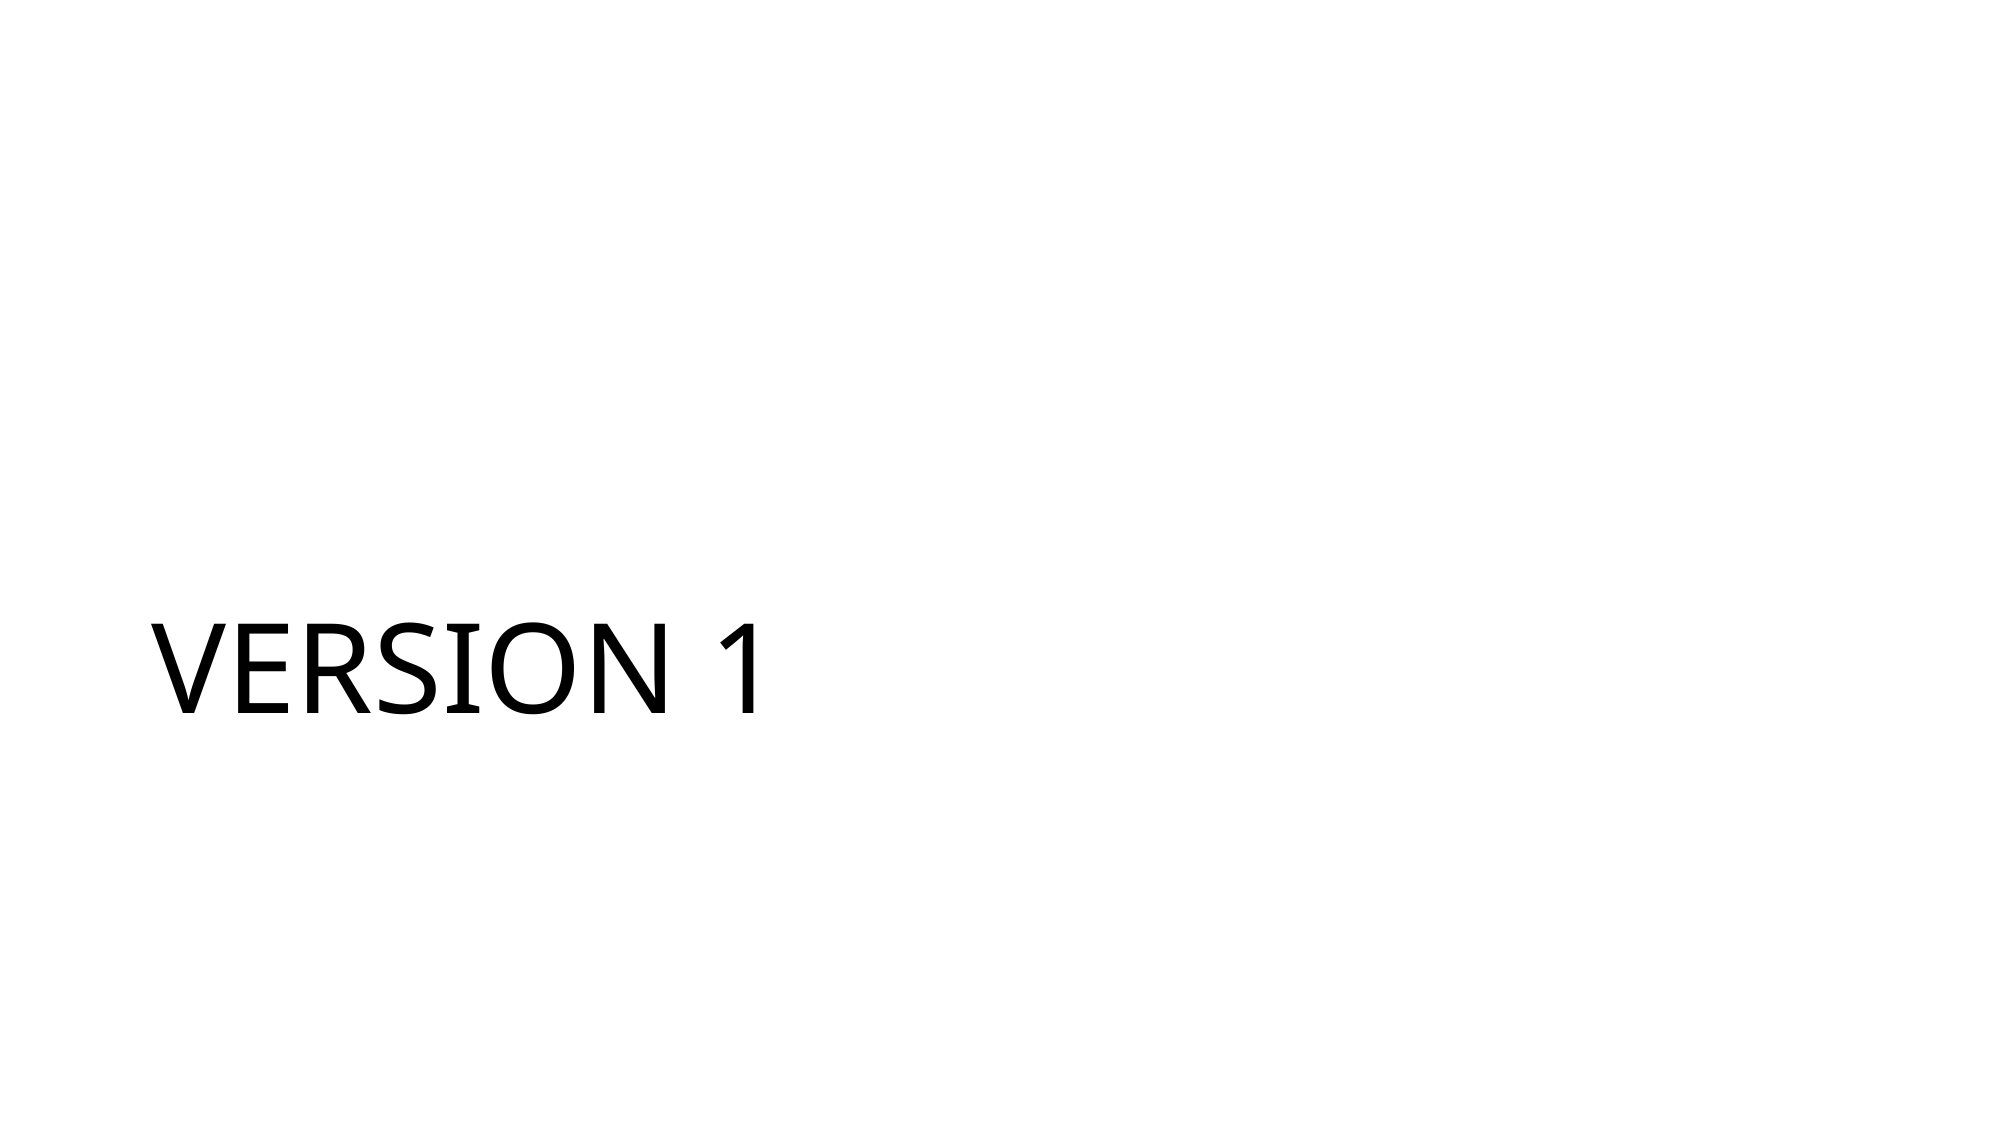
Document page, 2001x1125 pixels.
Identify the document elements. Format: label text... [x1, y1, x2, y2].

title VERSION 1 [136, 280, 1862, 749]
